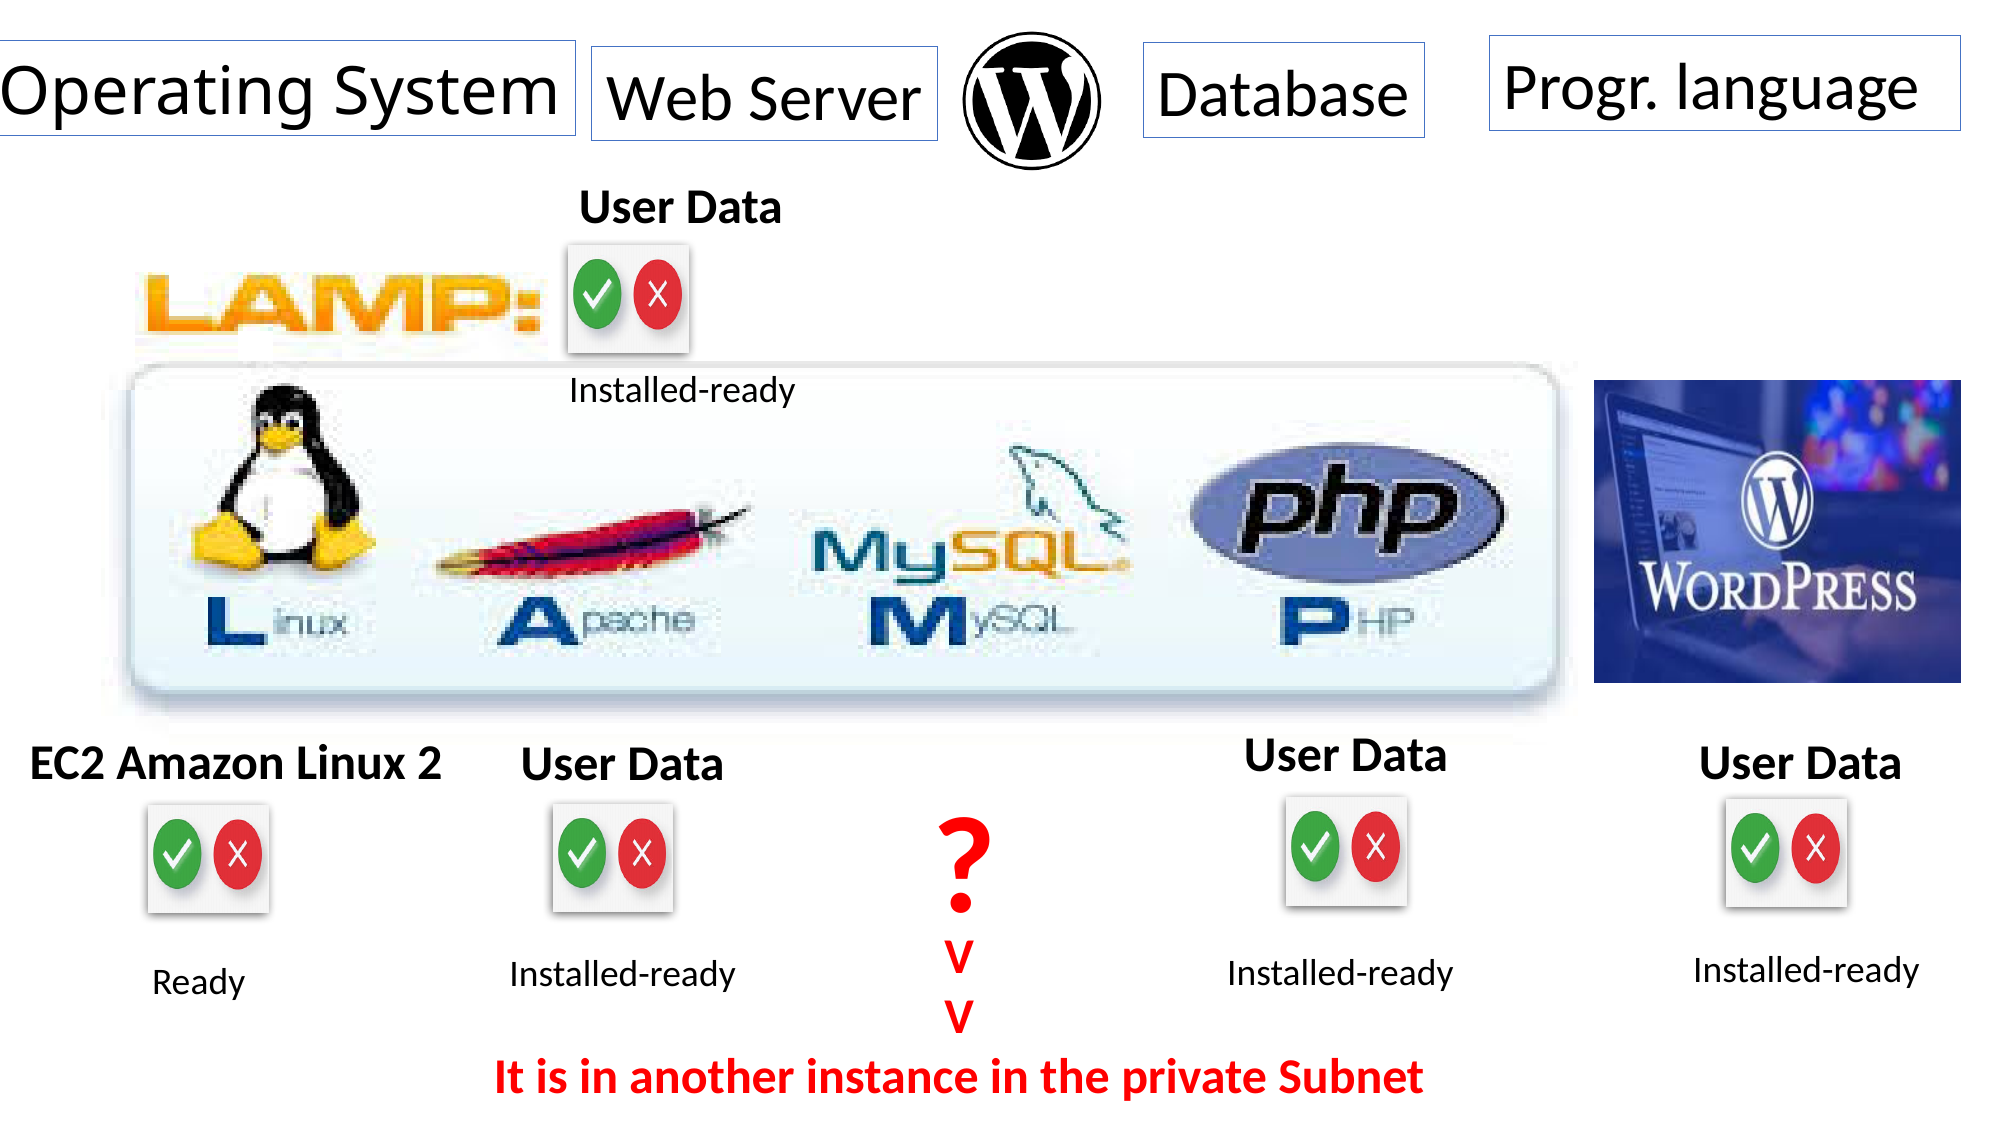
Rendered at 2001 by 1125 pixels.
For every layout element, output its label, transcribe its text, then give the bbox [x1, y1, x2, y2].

picture [148, 805, 269, 913]
text_box Ready [137, 949, 261, 1010]
text_box Operating System [0, 40, 576, 136]
text_box User Data [564, 166, 799, 213]
text_box ? [917, 768, 1012, 916]
picture [1726, 799, 1847, 907]
picture [1286, 797, 1407, 906]
text_box Installed-ready [1678, 937, 1935, 998]
text_box EC2 Amazon Linux 2 [14, 722, 458, 798]
text_box Database [1143, 42, 1425, 138]
text_box Installed-ready [1440, 940, 1469, 1001]
picture [553, 804, 673, 912]
picture [960, 29, 1103, 172]
picture [1594, 380, 1961, 684]
text_box Progr. language [1489, 35, 1961, 131]
picture [101, 213, 1578, 757]
text_box User Data [1229, 757, 1464, 789]
text_box V V It is in another instance in the private Subnet [479, 916, 1440, 1112]
text_box Web Server [591, 46, 938, 141]
text_box User Data [1683, 722, 1918, 798]
text_box User Data [505, 757, 740, 799]
